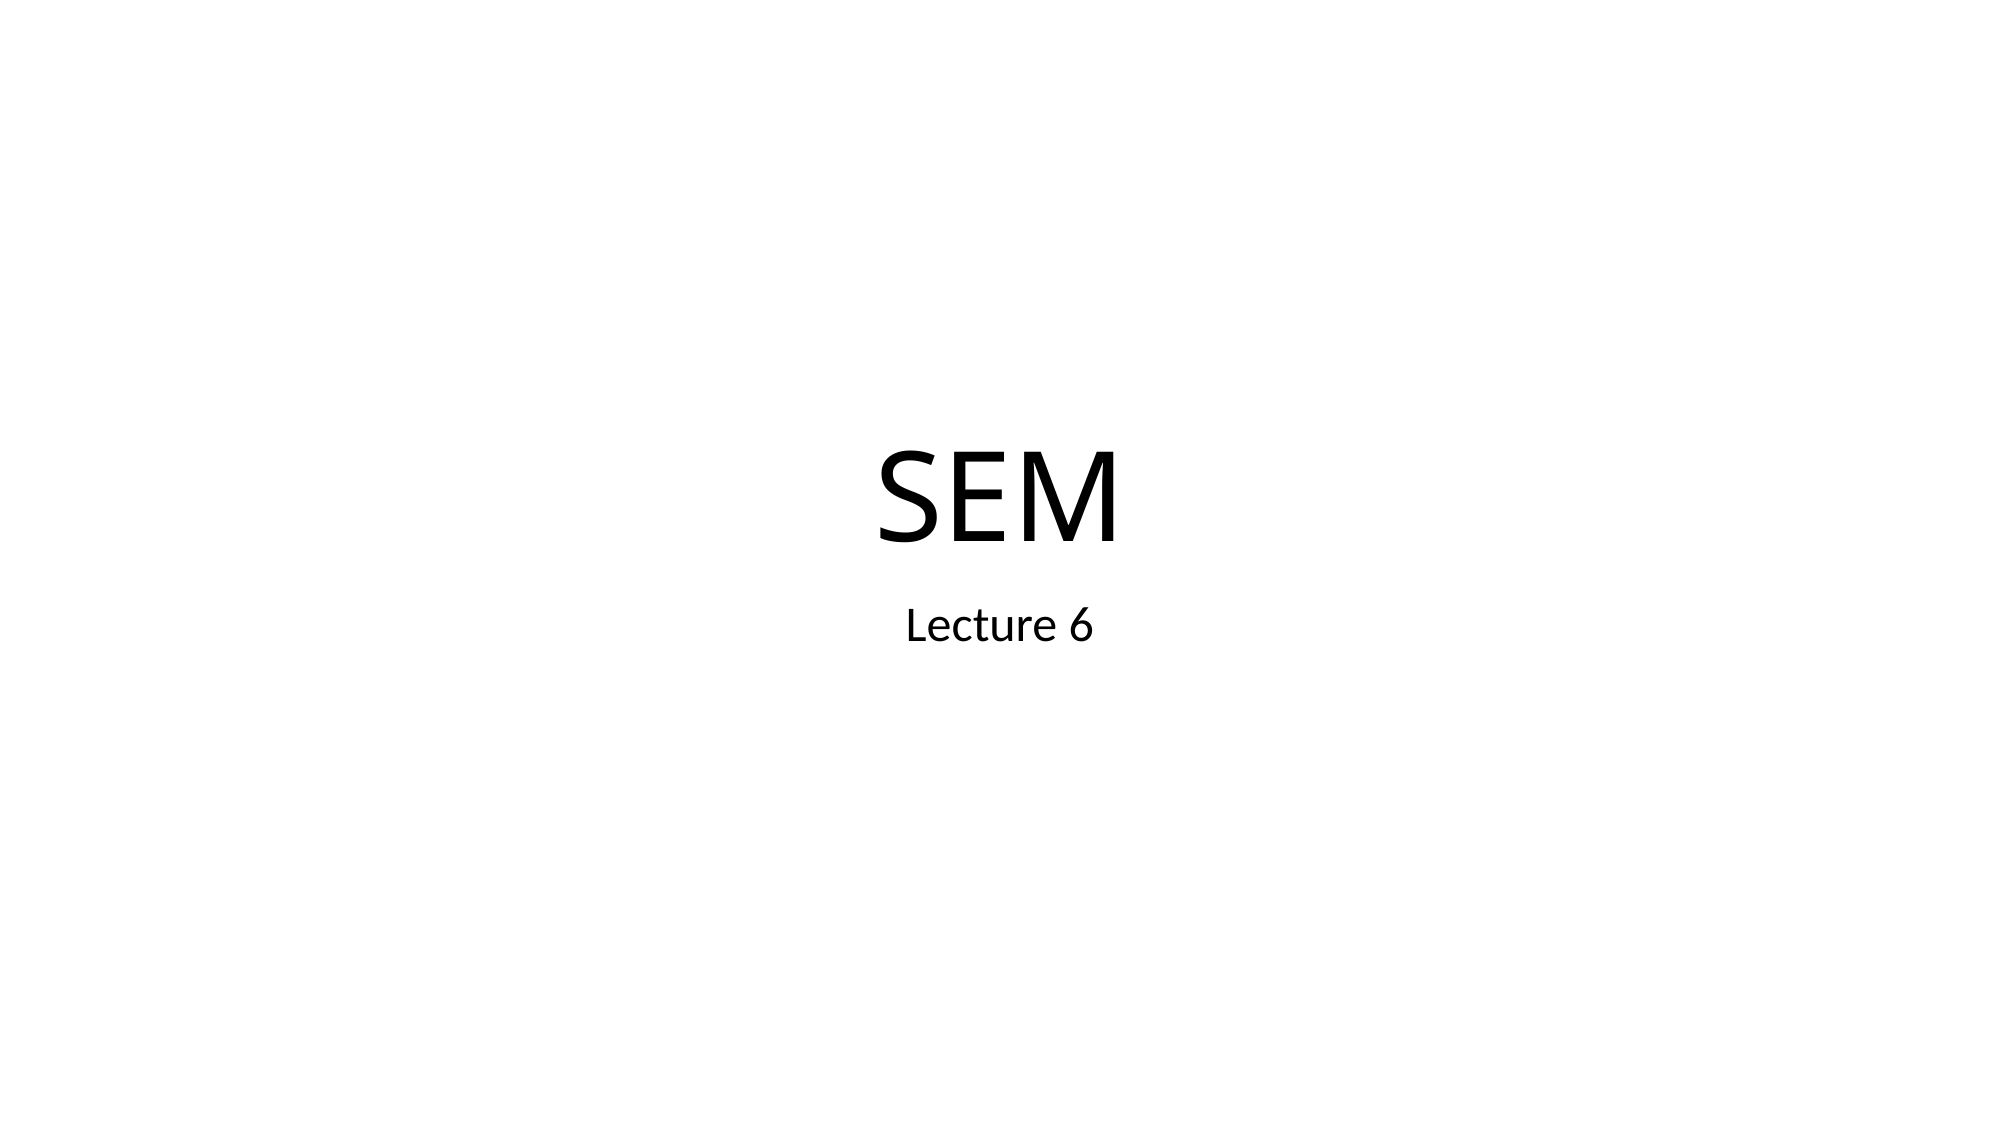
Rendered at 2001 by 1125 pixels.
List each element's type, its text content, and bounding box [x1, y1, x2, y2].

title SEM [249, 184, 1750, 576]
subtitle Lecture 6 [249, 590, 1750, 863]
